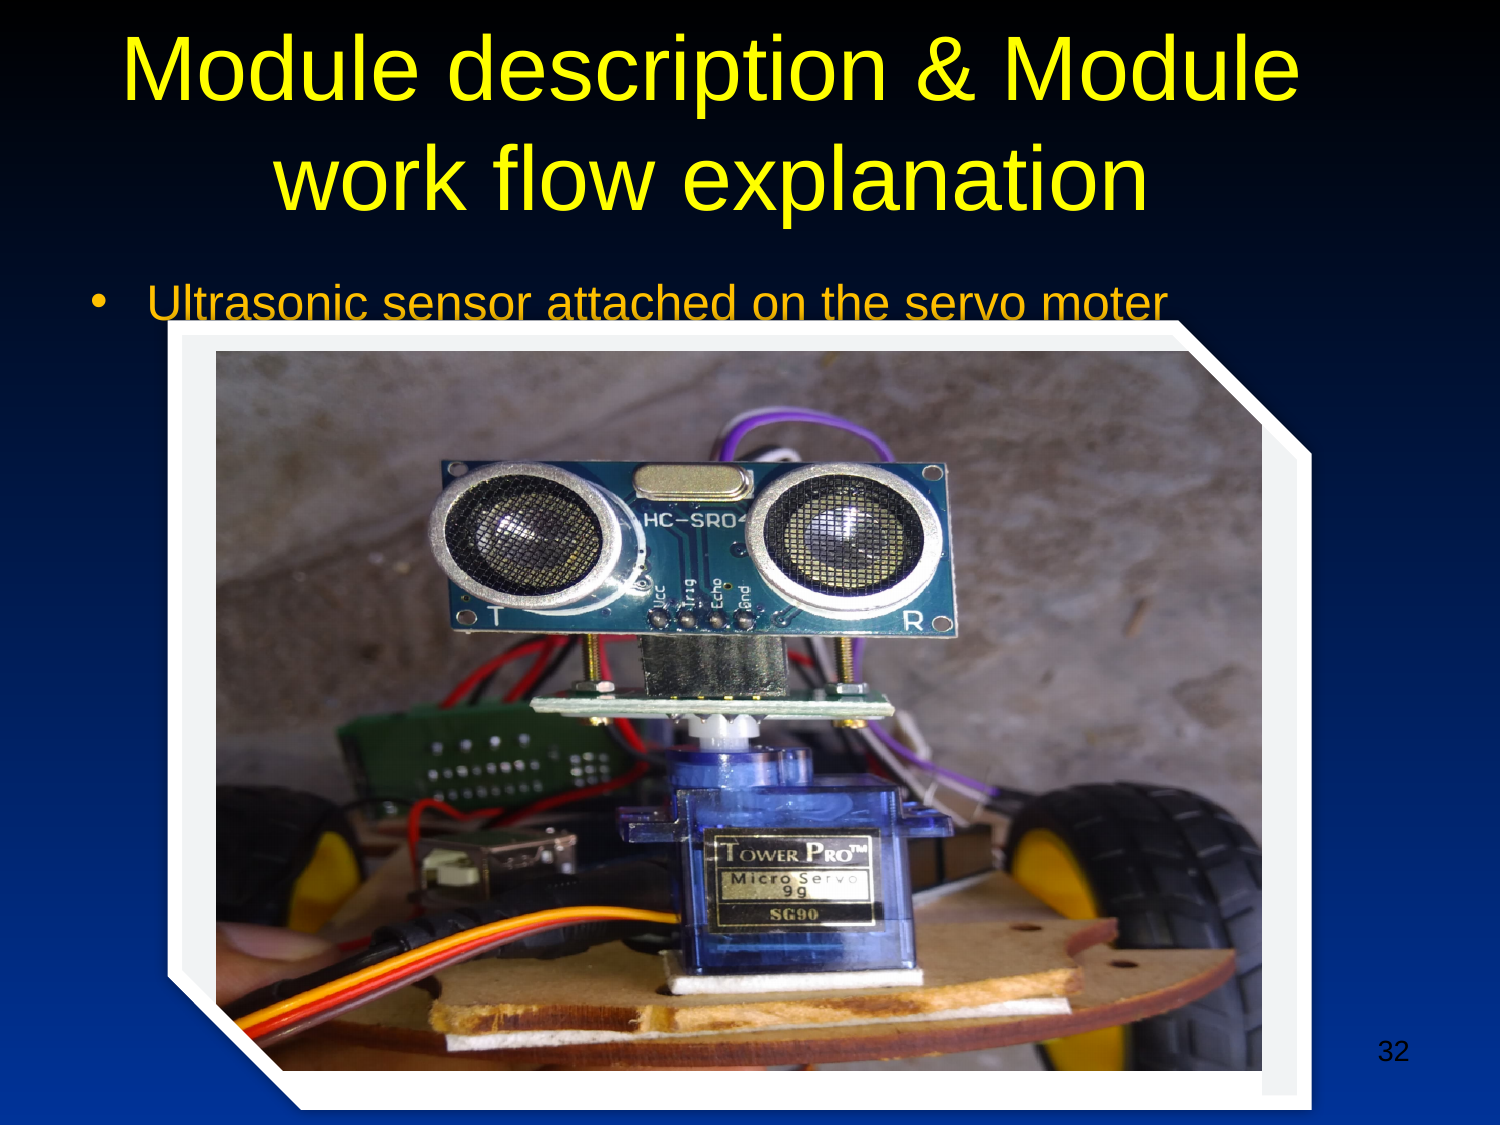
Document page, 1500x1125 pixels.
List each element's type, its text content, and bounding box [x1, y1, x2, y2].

text_box ‹#› [1321, 1024, 1425, 1103]
picture [174, 327, 1305, 1103]
title Module description & Module work flow explanation [37, 24, 1388, 213]
list Ultrasonic sensor attached on the servo moter [75, 262, 1425, 1005]
